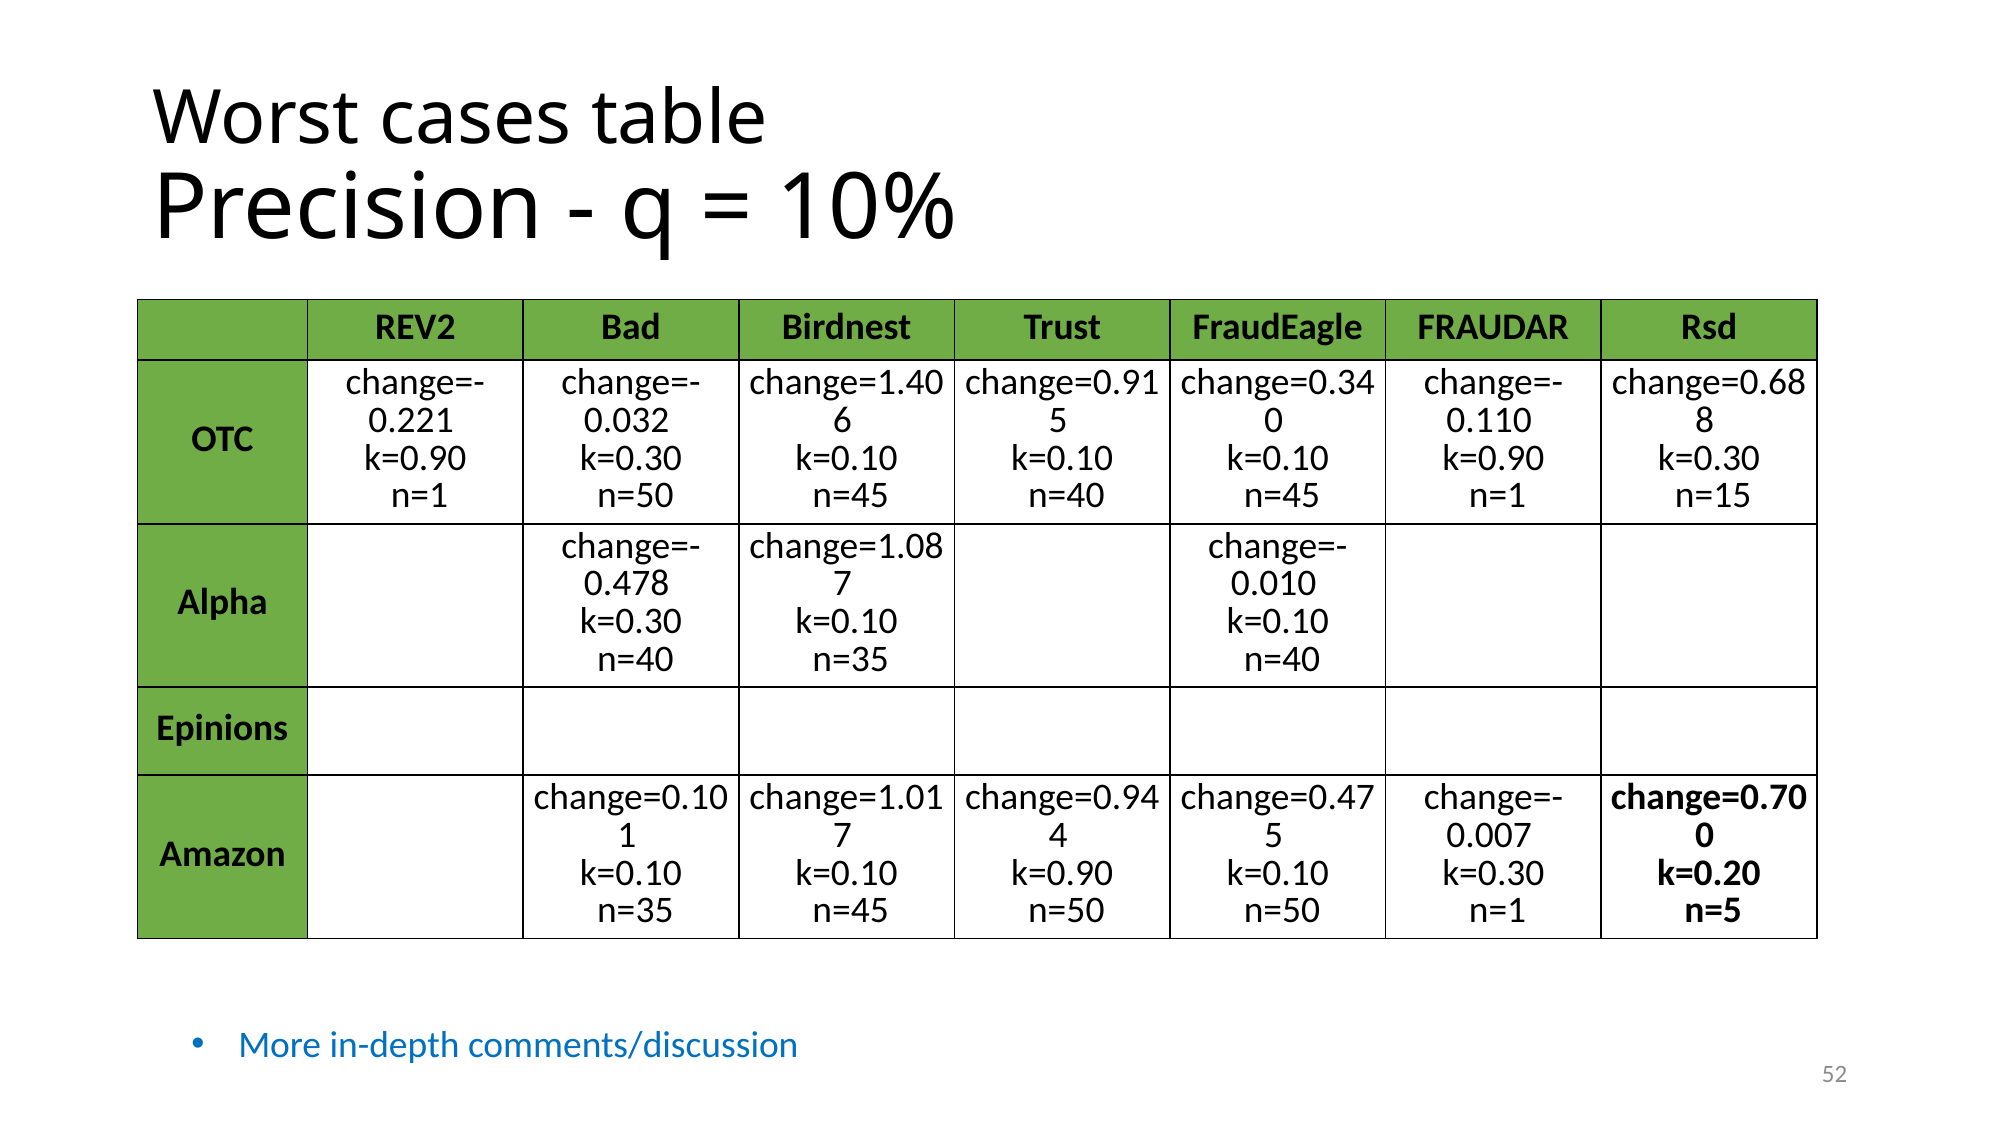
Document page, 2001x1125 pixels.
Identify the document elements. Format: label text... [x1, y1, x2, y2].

table_cell change=1.087 k=0.10 n=35 [740, 525, 954, 686]
table_cell [1386, 525, 1600, 686]
table_header FraudEagle [1171, 300, 1385, 359]
table_cell [1386, 688, 1600, 774]
table_cell [1602, 688, 1816, 774]
table_cell change=0.688 k=0.30 n=15 [1602, 361, 1816, 523]
table_cell change=0.101 k=0.10 n=35 [524, 776, 738, 938]
table_cell [1602, 525, 1816, 686]
table_cell change=-0.221 k=0.90 n=1 [308, 361, 522, 523]
table_header REV2 [308, 300, 522, 359]
table_cell change=0.475 k=0.10 n=50 [1171, 776, 1385, 938]
table_header Birdnest [740, 300, 954, 359]
table_cell [308, 776, 522, 938]
table_cell [308, 525, 522, 686]
table_cell Epinions [138, 688, 307, 774]
table_cell change=-0.007 k=0.30 n=1 [1386, 776, 1600, 938]
table_cell change=1.406 k=0.10 n=45 [740, 361, 954, 523]
table_cell change=1.017 k=0.10 n=45 [740, 776, 954, 938]
table_header Trust [955, 300, 1169, 359]
table_cell OTC [138, 361, 307, 523]
table_cell [524, 688, 738, 774]
text_box More in-depth comments/discussion [176, 1012, 815, 1073]
slide_number 52 [1412, 1042, 1863, 1103]
table_cell change=-0.032 k=0.30 n=50 [524, 361, 738, 523]
table_cell [955, 525, 1169, 686]
table_header [138, 300, 307, 359]
table_cell Alpha [138, 525, 307, 686]
table_header Rsd [1602, 300, 1816, 359]
table_cell Amazon [138, 776, 307, 938]
table_cell change=-0.478 k=0.30 n=40 [524, 525, 738, 686]
table_cell [740, 688, 954, 774]
table_cell [955, 688, 1169, 774]
table_cell change=-0.110 k=0.90 n=1 [1386, 361, 1600, 523]
table_cell [308, 688, 522, 774]
table_cell [1171, 688, 1385, 774]
table_cell change=0.915 k=0.10 n=40 [955, 361, 1169, 523]
title Worst cases table Precision - q = 10% [137, 59, 1863, 278]
table_header Bad [524, 300, 738, 359]
table_cell change=-0.010 k=0.10 n=40 [1171, 525, 1385, 686]
table_cell change=0.700 k=0.20 n=5 [1602, 776, 1816, 938]
table_cell change=0.944 k=0.90 n=50 [955, 776, 1169, 938]
table_header FRAUDAR [1386, 300, 1600, 359]
table_cell change=0.340 k=0.10 n=45 [1171, 361, 1385, 523]
